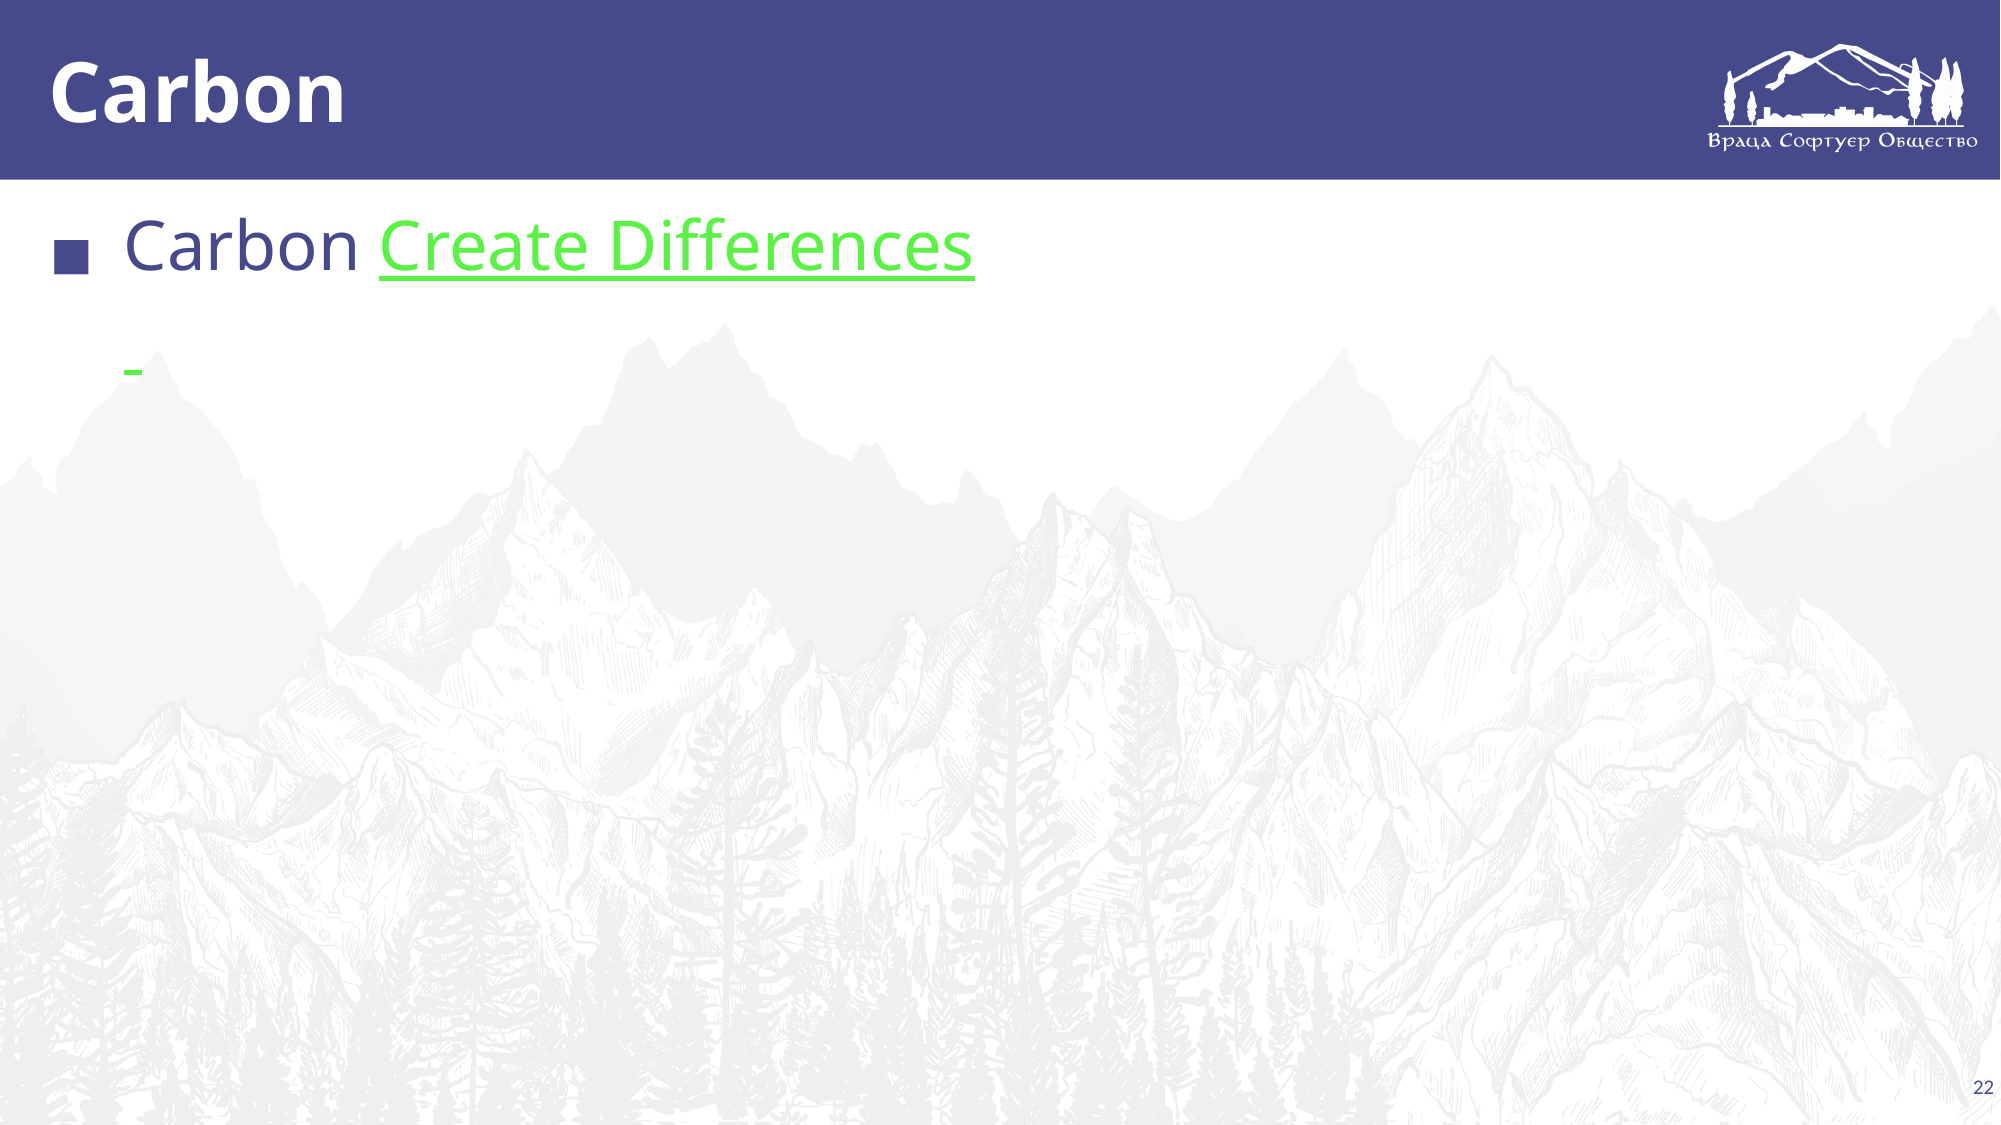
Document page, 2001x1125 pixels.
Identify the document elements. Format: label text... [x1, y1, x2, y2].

slide_number 22 [1929, 1070, 2000, 1103]
list Carbon Create Differences [31, 196, 1970, 1050]
title Carbon [31, 16, 1591, 162]
picture [1703, 19, 1981, 165]
